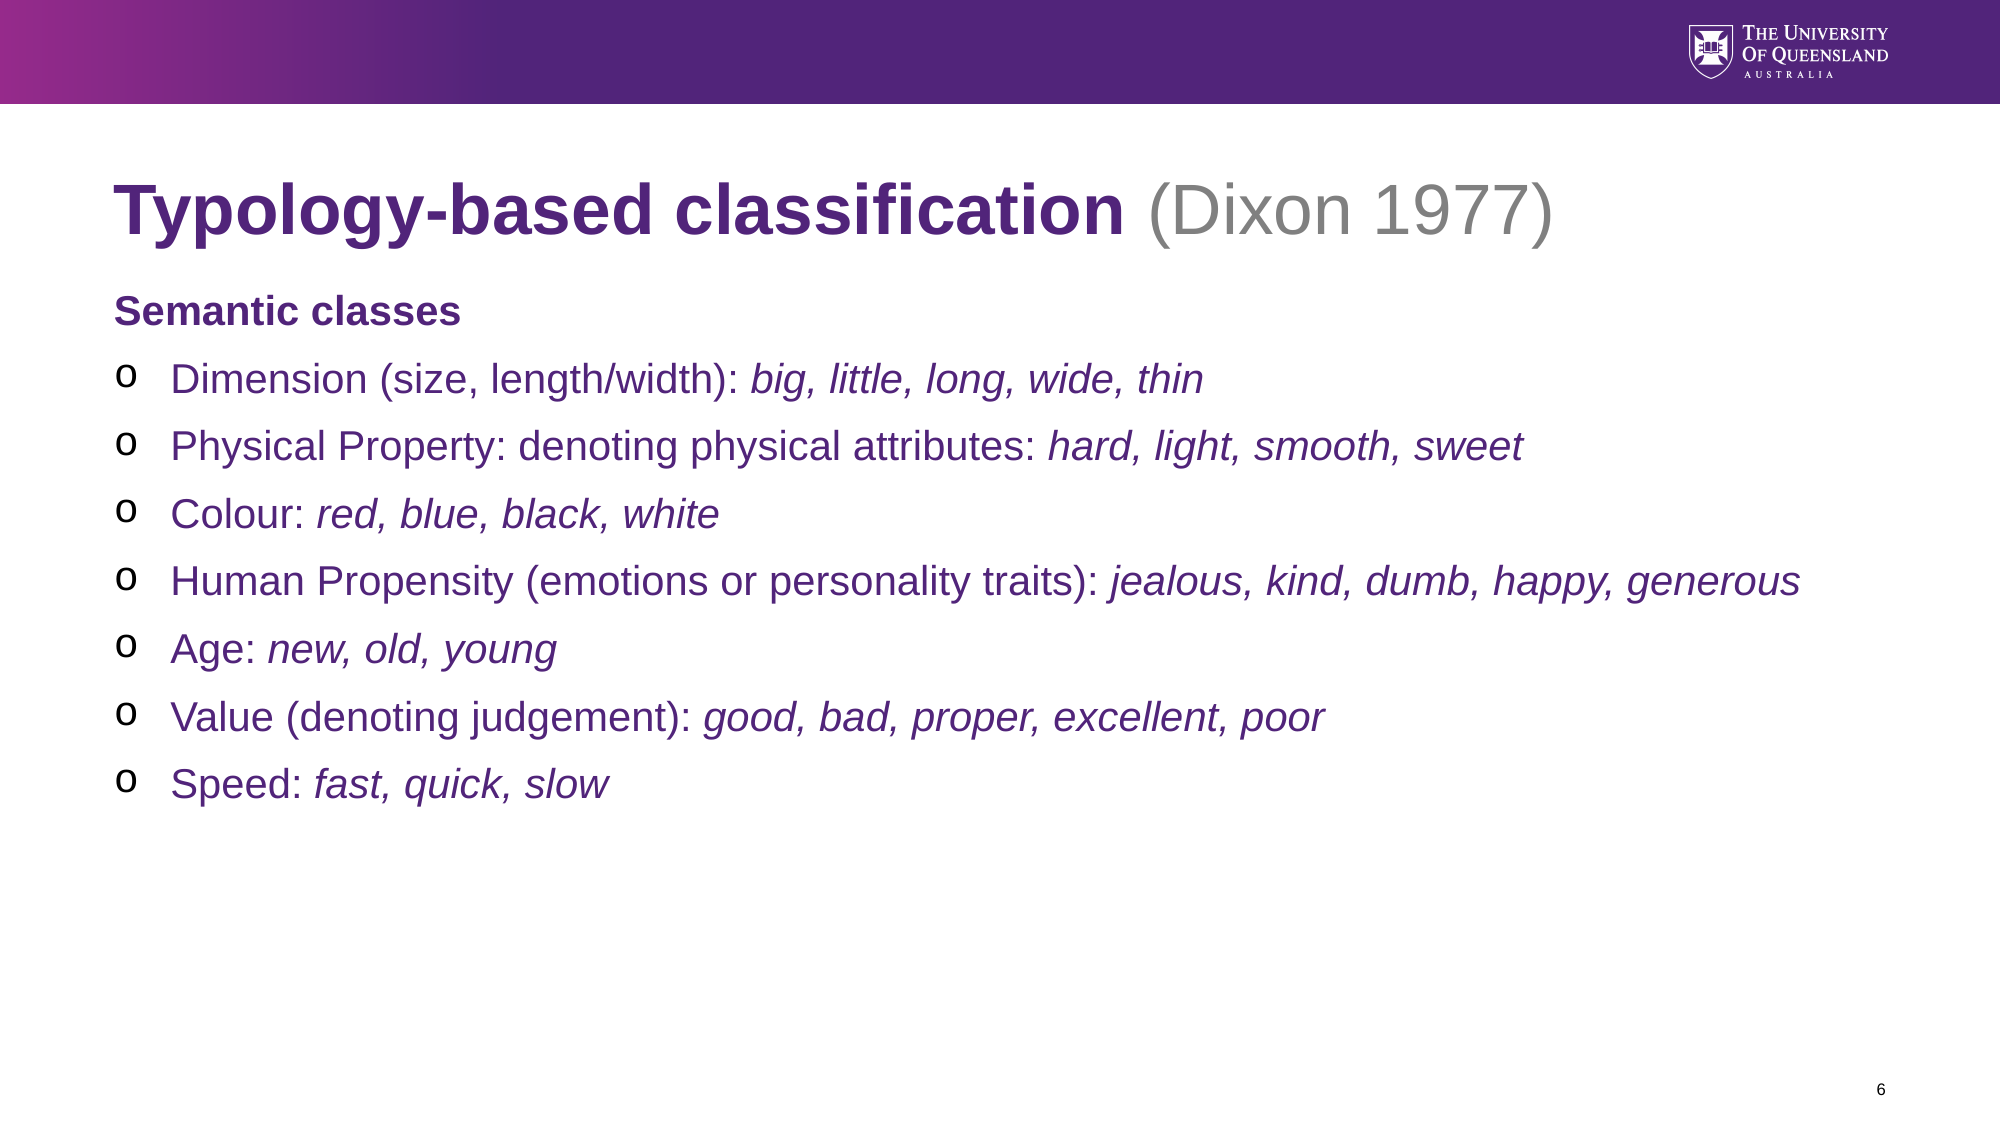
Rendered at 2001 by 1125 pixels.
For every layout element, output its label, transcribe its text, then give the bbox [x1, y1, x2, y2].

list Semantic classes Dimension (size, length/width): big, little, long, wide, thin Physical Property: denoting physical attributes: hard, light, smooth, sweet Colour: red, blue, black, white Human Propensity (emotions or personality traits): jealous, kind, dumb, happy, generous Age: new, old, young Value (denoting judgement): good, bad, proper, excellent, poor Speed: fast, quick, slow [114, 278, 1886, 1083]
picture [1689, 25, 1888, 79]
title Typology-based classification (Dixon 1977) [114, 172, 1886, 250]
slide_number 6 [1838, 1069, 1886, 1109]
